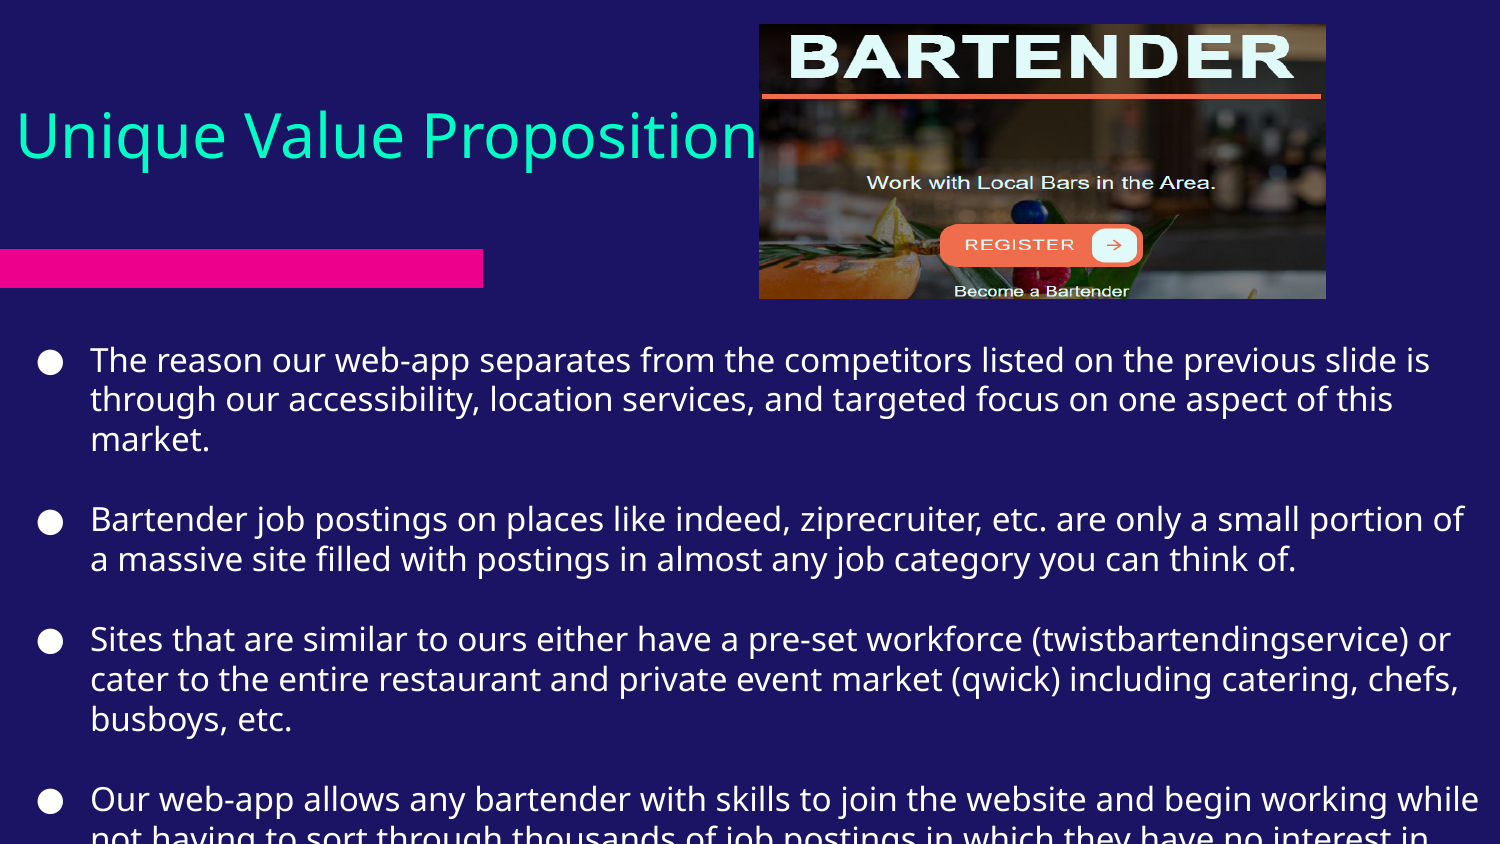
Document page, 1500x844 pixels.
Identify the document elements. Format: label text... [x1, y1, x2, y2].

list The reason our web-app separates from the competitors listed on the previous slide is through our accessibility, location services, and targeted focus on one aspect of this market. Bartender job postings on places like indeed, ziprecruiter, etc. are only a small portion of a massive site filled with postings in almost any job category you can think of. Sites that are similar to ours either have a pre-set workforce (twistbartendingservice) or cater to the entire restaurant and private event market (qwick) including catering, chefs, busboys, etc. Our web-app allows any bartender with skills to join the website and begin working while not having to sort through thousands of job postings in which they have no interest in and are nowhere near. [0, 323, 1500, 844]
title Unique Value Proposition [0, 81, 753, 191]
picture [758, 24, 1326, 299]
